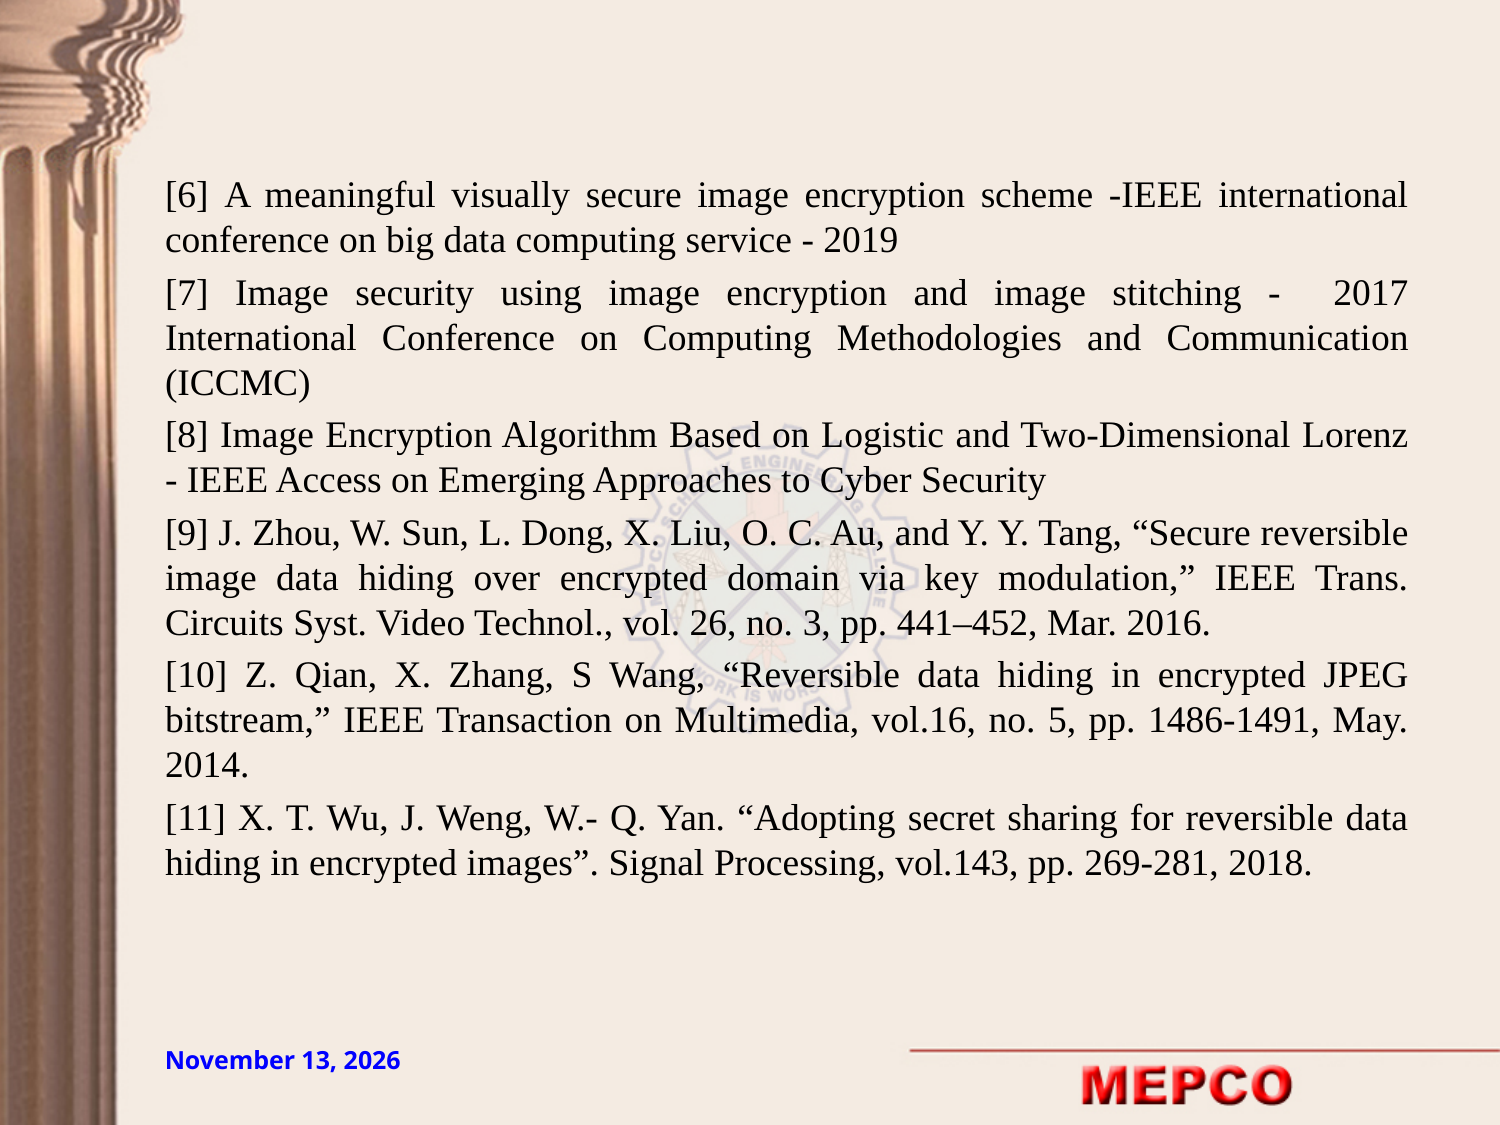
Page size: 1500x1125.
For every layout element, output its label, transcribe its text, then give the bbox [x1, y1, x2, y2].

picture [0, 0, 1500, 1125]
list [6] A meaningful visually secure image encryption scheme -IEEE international conference on big data computing service - 2019 [7] Image security using image encryption and image stitching - 2017 International Conference on Computing Methodologies and Communication (ICCMC) [8] Image Encryption Algorithm Based on Logistic and Two-Dimensional Lorenz - IEEE Access on Emerging Approaches to Cyber Security [9] J. Zhou, W. Sun, L. Dong, X. Liu, O. C. Au, and Y. Y. Tang, “Secure reversible image data hiding over encrypted domain via key modulation,” IEEE Trans. Circuits Syst. Video Technol., vol. 26, no. 3, pp. 441–452, Mar. 2016. [10] Z. Qian, X. Zhang, S Wang, “Reversible data hiding in encrypted JPEG bitstream,” IEEE Transaction on Multimedia, vol.16, no. 5, pp. 1486-1491, May. 2014. [11] X. T. Wu, J. Weng, W.- Q. Yan. “Adopting secret sharing for reversible data hiding in encrypted images”. Signal Processing, vol.143, pp. 269-281, 2018. [150, 162, 1425, 917]
